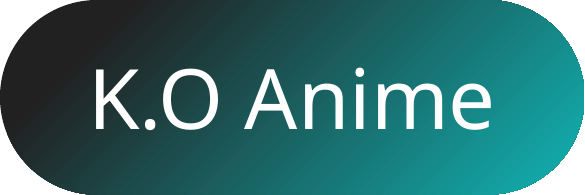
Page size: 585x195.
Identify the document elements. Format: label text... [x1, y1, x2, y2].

text_box K.O Anime [9, 39, 576, 155]
text_box [18, 0, 567, 39]
text_box [17, 155, 567, 195]
text_box [576, 54, 585, 140]
text_box [0, 53, 9, 141]
